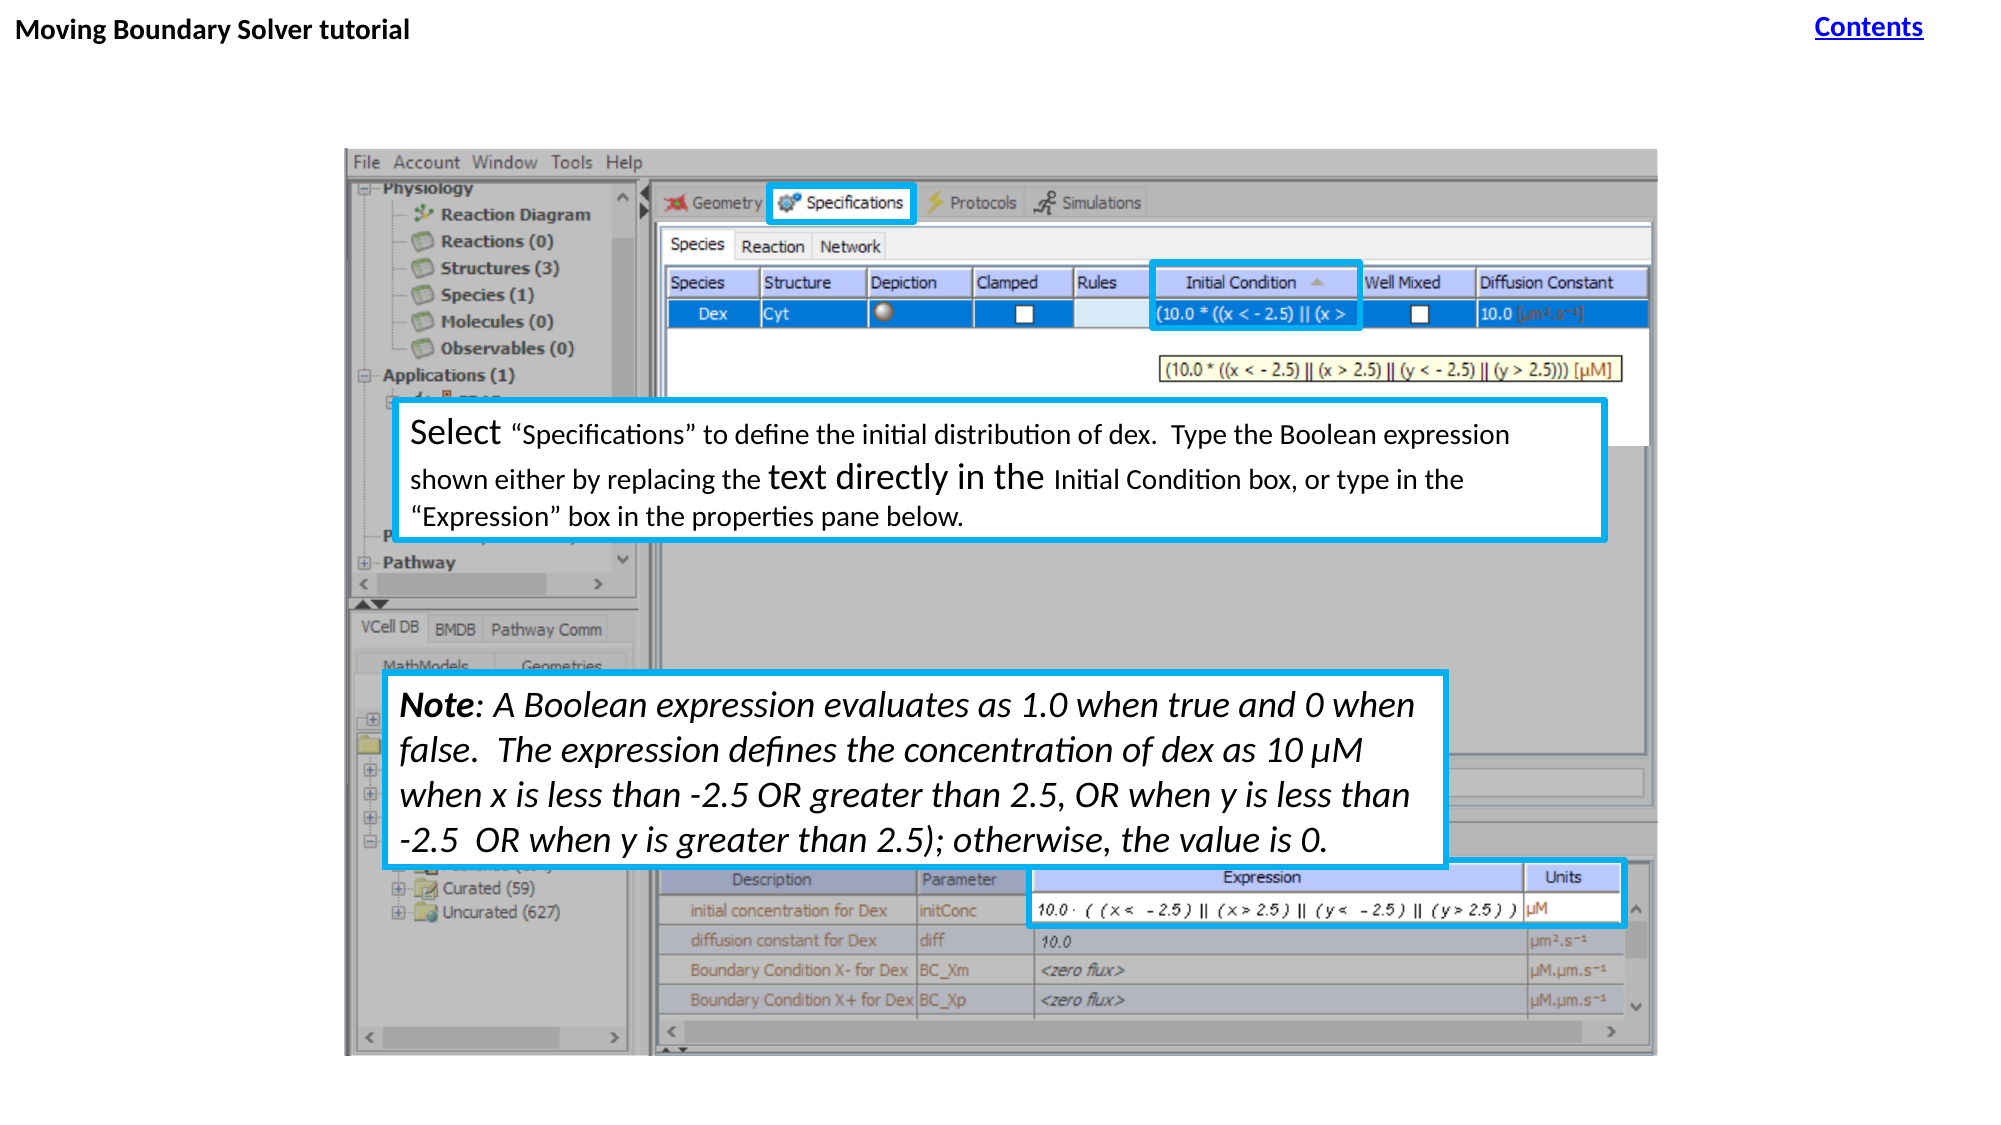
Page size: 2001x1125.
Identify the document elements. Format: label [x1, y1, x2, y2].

picture [344, 148, 1658, 1056]
